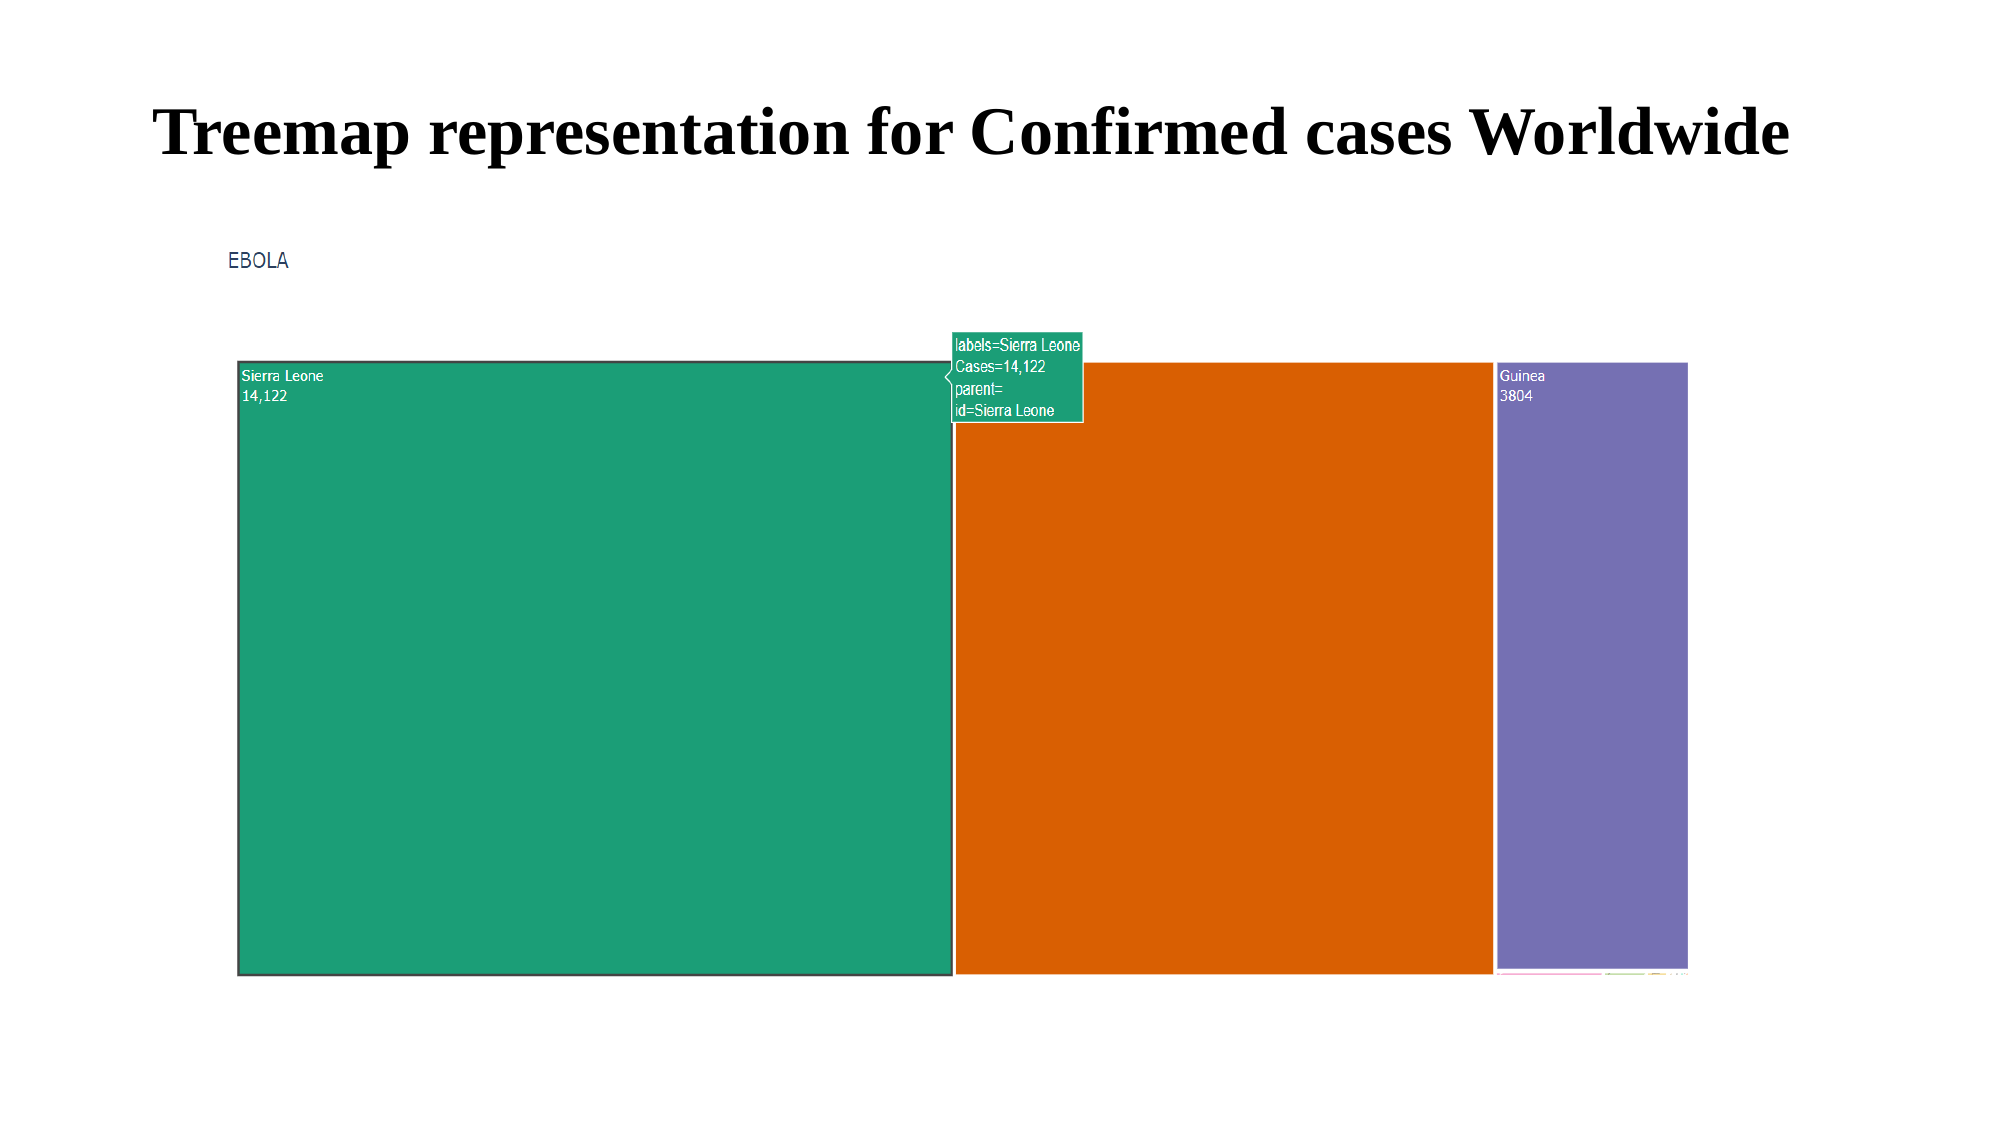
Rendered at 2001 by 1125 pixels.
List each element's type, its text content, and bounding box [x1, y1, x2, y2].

picture [137, 231, 1789, 996]
title Treemap representation for Confirmed cases Worldwide [137, 59, 1921, 278]
list [137, 299, 1863, 1014]
